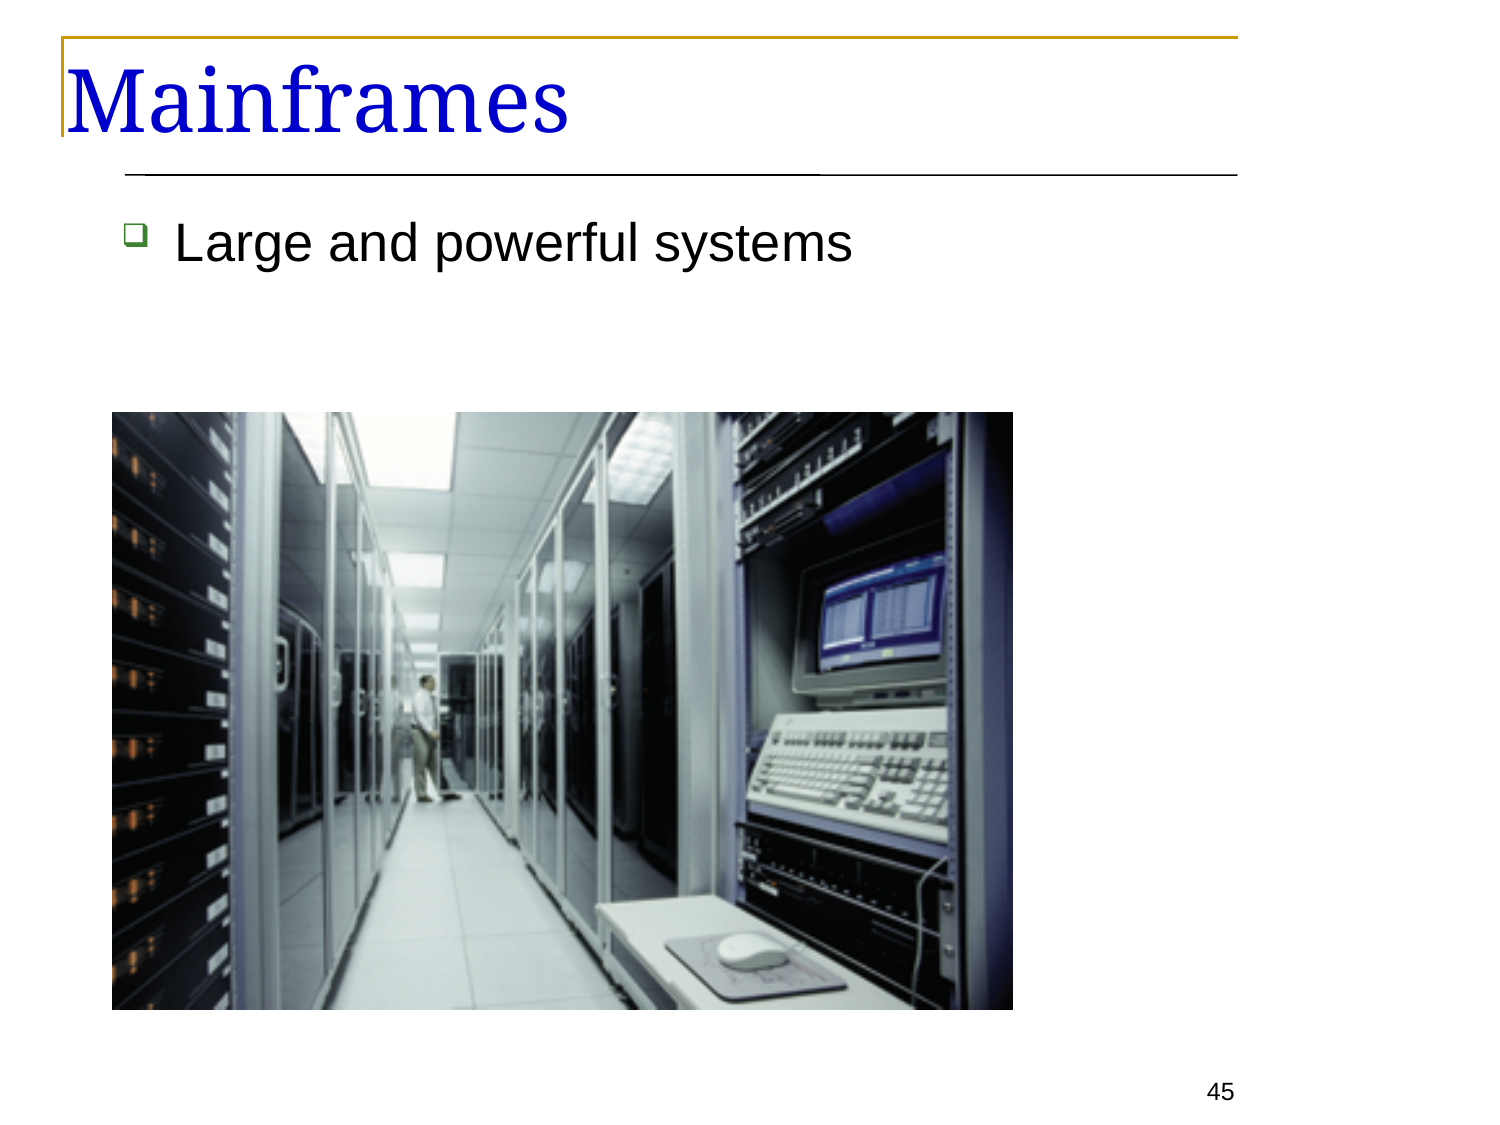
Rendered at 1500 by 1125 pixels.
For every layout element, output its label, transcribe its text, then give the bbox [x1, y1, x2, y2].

title Mainframes [49, 37, 1251, 188]
slide_number 45 [1149, 1037, 1251, 1113]
list Large and powerful systems [49, 199, 1251, 994]
picture [112, 412, 1013, 1011]
